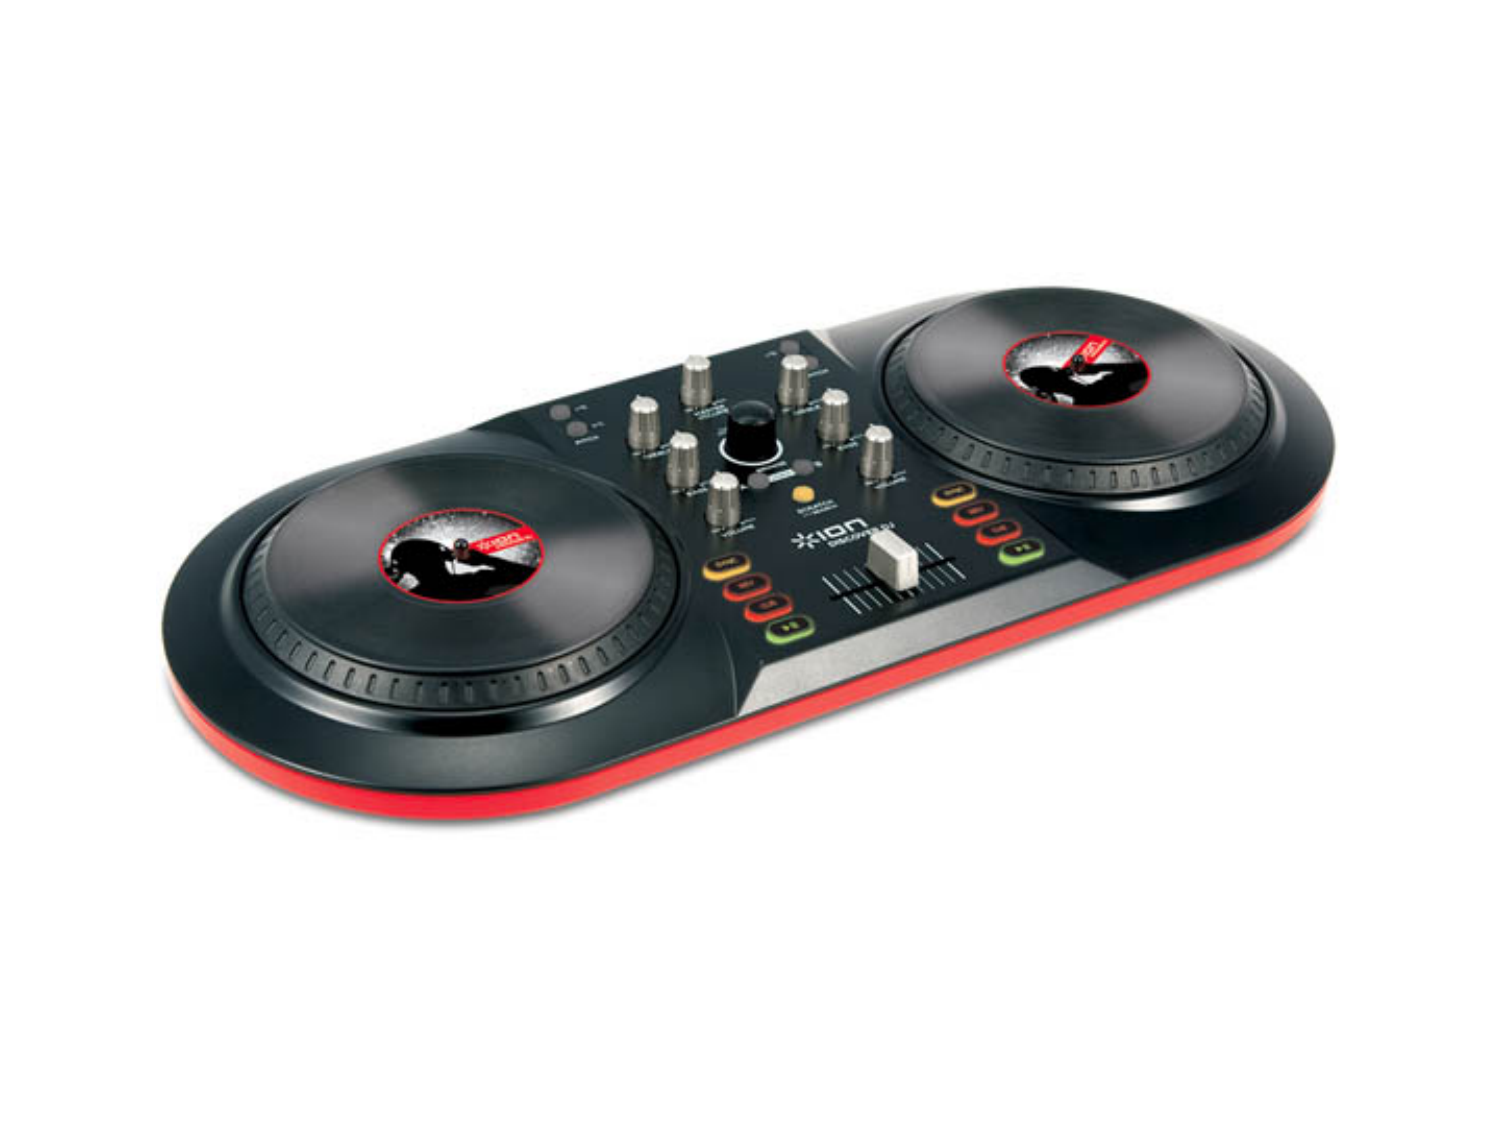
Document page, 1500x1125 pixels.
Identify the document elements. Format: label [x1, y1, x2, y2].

picture [155, 272, 1344, 851]
